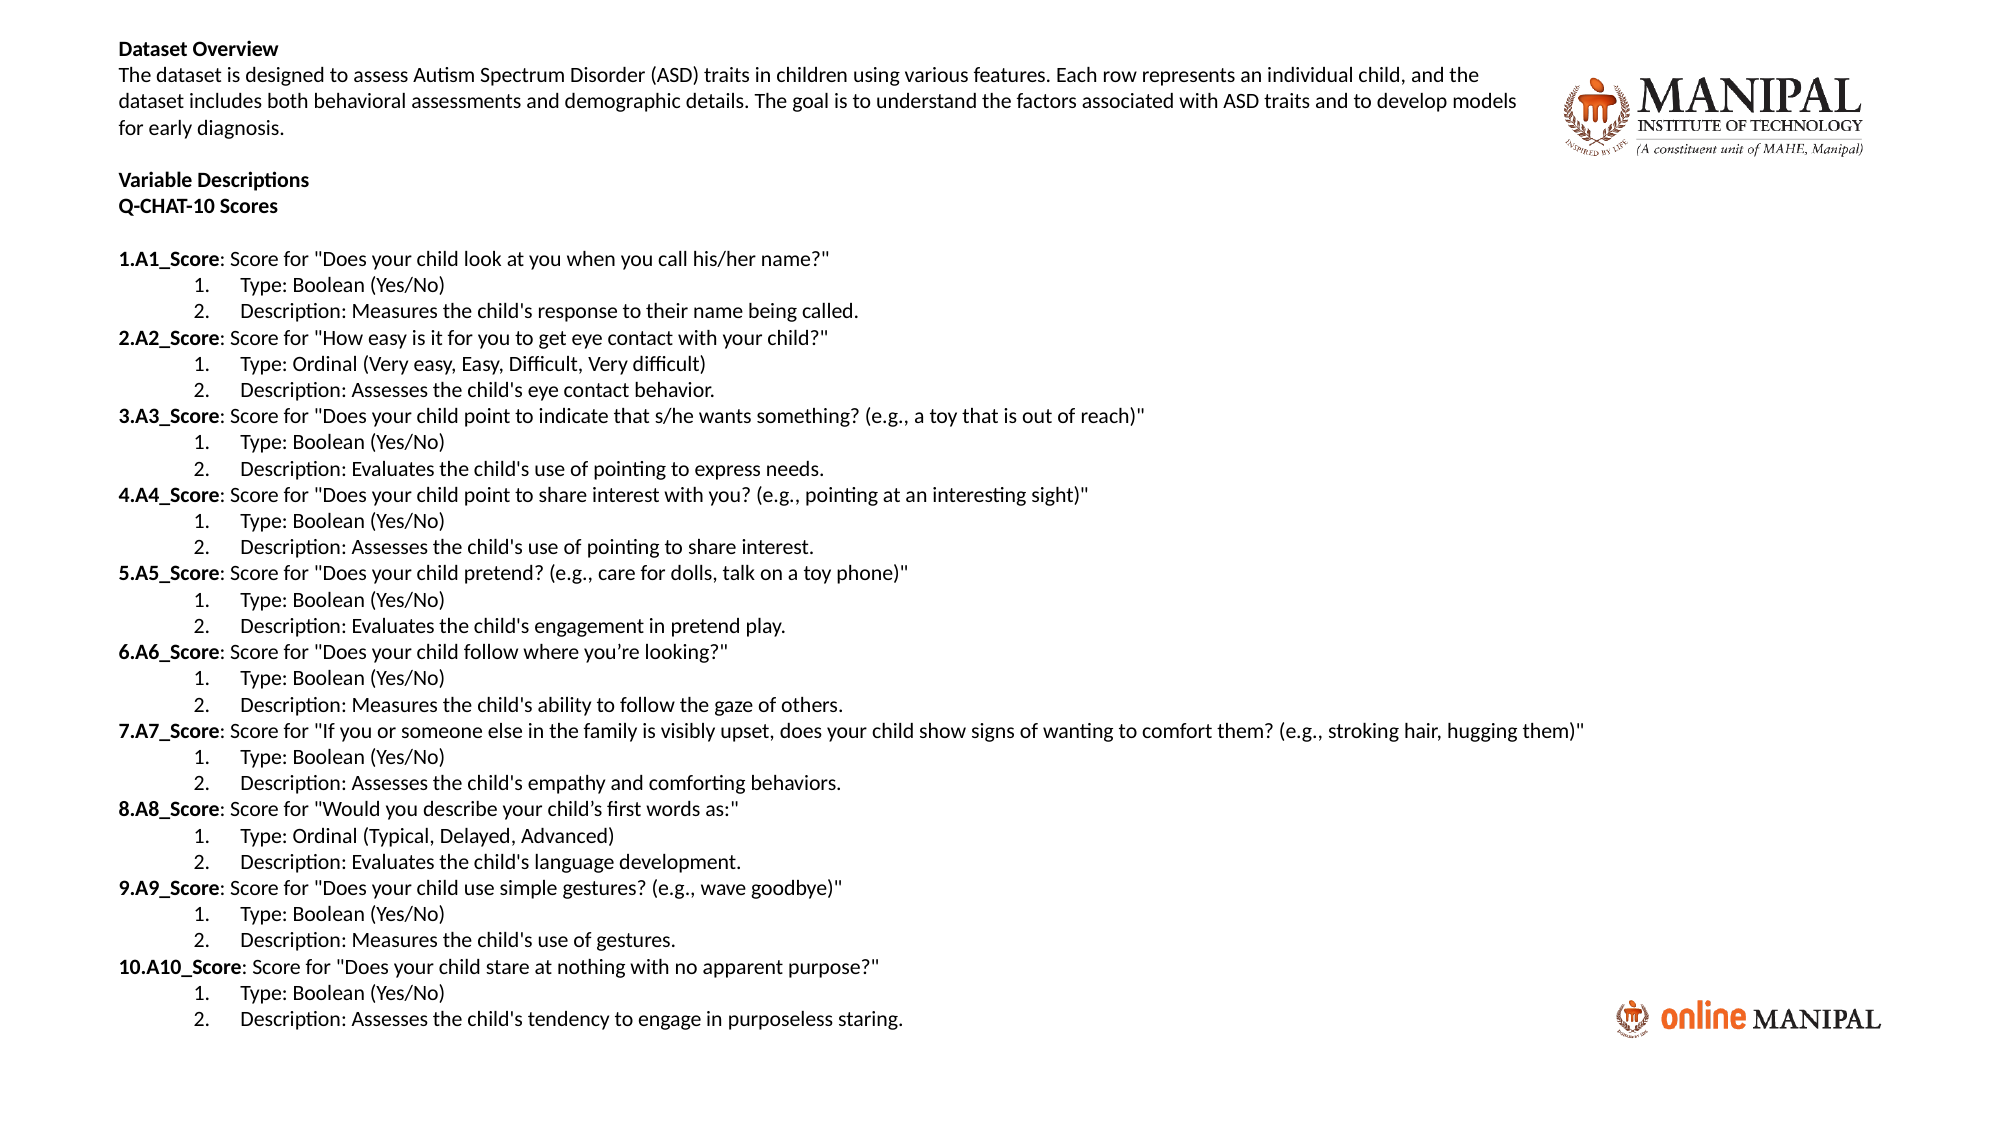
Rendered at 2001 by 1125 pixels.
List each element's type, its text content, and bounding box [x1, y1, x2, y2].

picture [1713, 57, 1878, 175]
picture [1599, 966, 1900, 1073]
text_box Dataset Overview The dataset is designed to assess Autism Spectrum Disorder (ASD) traits in children using various features. Each row represents an individual child, and the dataset includes both behavioral assessments and demographic details. The goal is to understand the factors associated with ASD traits and to develop models for early diagnosis. Variable Descriptions Q-CHAT-10 Scores A1_Score: Score for "Does your child look at you when you call his/her name?" Type: Boolean (Yes/No) Description: Measures the child's response to their name being called. A2_Score: Score for "How easy is it for you to get eye contact with your child?" Type: Ordinal (Very easy, Easy, Difficult, Very difficult) Description: Assesses the child's eye contact behavior. A3_Score: Score for "Does your child point to indicate that s/he wants something? (e.g., a toy that is out of reach)" Type: Boolean (Yes/No) Description: Evaluates the child's use of pointing to express needs. A4_Score: Score for "Does your child point to share interest with you? (e.g., pointing at an interesting sight)" Type: Boolean (Yes/No) Description: Assesses the child's use of pointing to share interest. A5_Score: Score for "Does your child pretend? (e.g., care for dolls, talk on a toy phone)" Type: Boolean (Yes/No) Description: Evaluates the child's engagement in pretend play. A6_Score: Score for "Does your child follow where you’re looking?" Type: Boolean (Yes/No) Description: Measures the child's ability to follow the gaze of others. A7_Score: Score for "If you or someone else in the family is visibly upset, does your child show signs of wanting to comfort them? (e.g., stroking hair, hugging them)" Type: Boolean (Yes/No) Description: Assesses the child's empathy and comforting behaviors. A8_Score: Score for "Would you describe your child’s first words as:" Type: Ordinal (Typical, Delayed, Advanced) Description: Evaluates the child's language development. A9_Score: Score for "Does your child use simple gestures? (e.g., wave goodbye)" Type: Boolean (Yes/No) Description: Measures the child's use of gestures. A10_Score: Score for "Does your child stare at nothing with no apparent purpose?" Type: Boolean (Yes/No) Description: Assesses the child's tendency to engage in purposeless staring. [103, 27, 1713, 1039]
